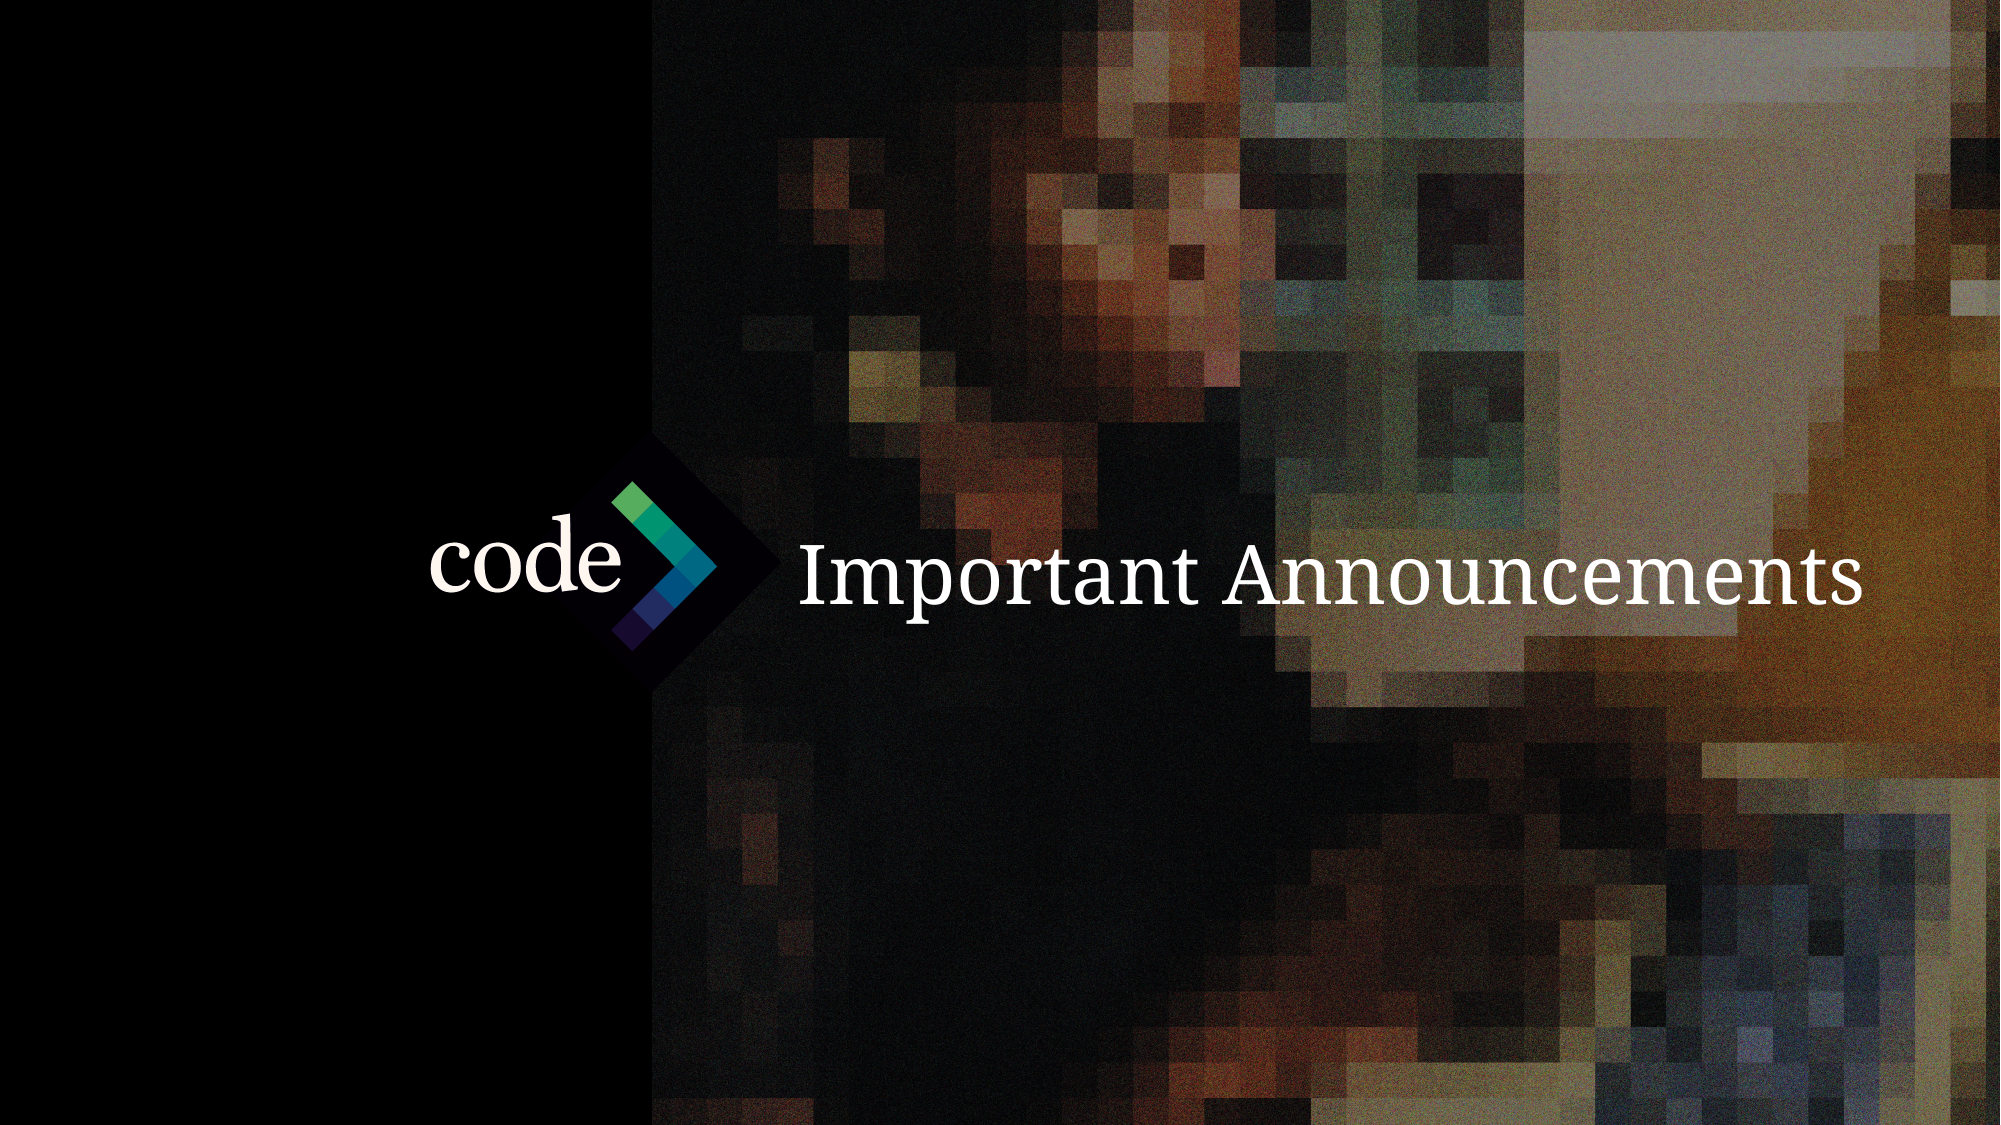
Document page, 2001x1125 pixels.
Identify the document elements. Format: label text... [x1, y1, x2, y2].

text_box Important Announcements [783, 492, 1943, 633]
picture [0, 0, 2000, 1125]
